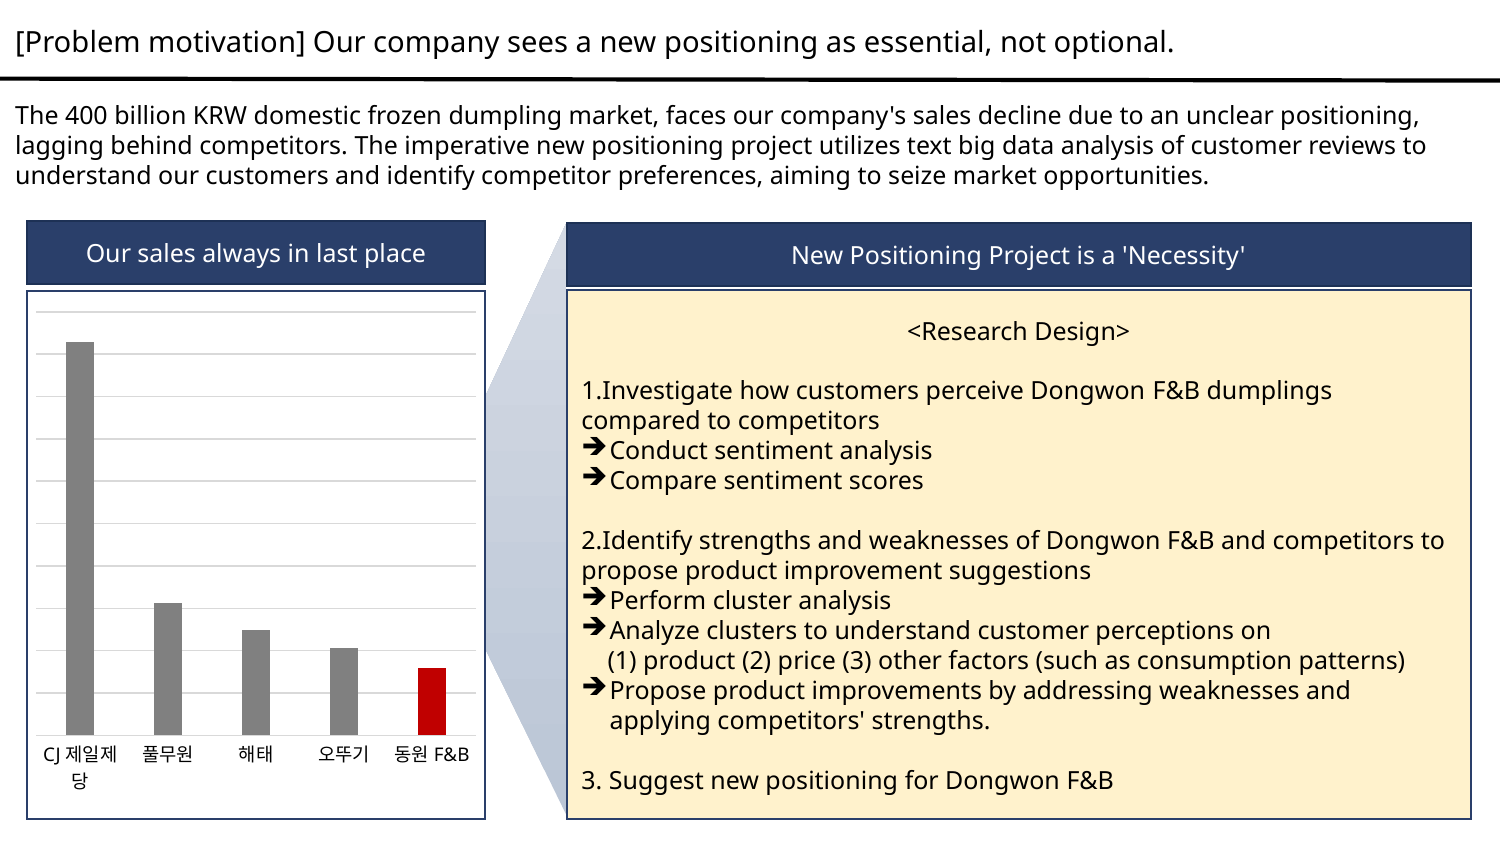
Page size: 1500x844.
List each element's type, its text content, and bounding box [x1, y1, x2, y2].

text_box [0, 78, 1500, 91]
text_box [486, 237, 568, 816]
text_box <Research Design> Investigate how customers perceive Dongwon F&B dumplings compared to competitors Conduct sentiment analysis Compare sentiment scores Identify strengths and weaknesses of Dongwon F&B and competitors to propose product improvement suggestions Perform cluster analysis Analyze clusters to understand customer perceptions on (1) product (2) price (3) other factors (such as consumption patterns) Propose product improvements by addressing weaknesses and applying competitors' strengths. 3. Suggest new positioning for Dongwon F&B [566, 289, 1472, 820]
text_box [26, 805, 486, 820]
text_box Our sales always in last place [26, 220, 486, 285]
text_box [Problem motivation] Our company sees a new positioning as essential, not optional. [0, 0, 1500, 78]
text_box [26, 290, 486, 301]
text_box New Positioning Project is a 'Necessity' [566, 222, 1472, 287]
chart [26, 301, 486, 805]
text_box The 400 billion KRW domestic frozen dumpling market, faces our company's sales decline due to an unclear positioning, lagging behind competitors. The imperative new positioning project utilizes text big data analysis of customer reviews to understand our customers and identify competitor preferences, aiming to seize market opportunities. [0, 91, 1500, 237]
